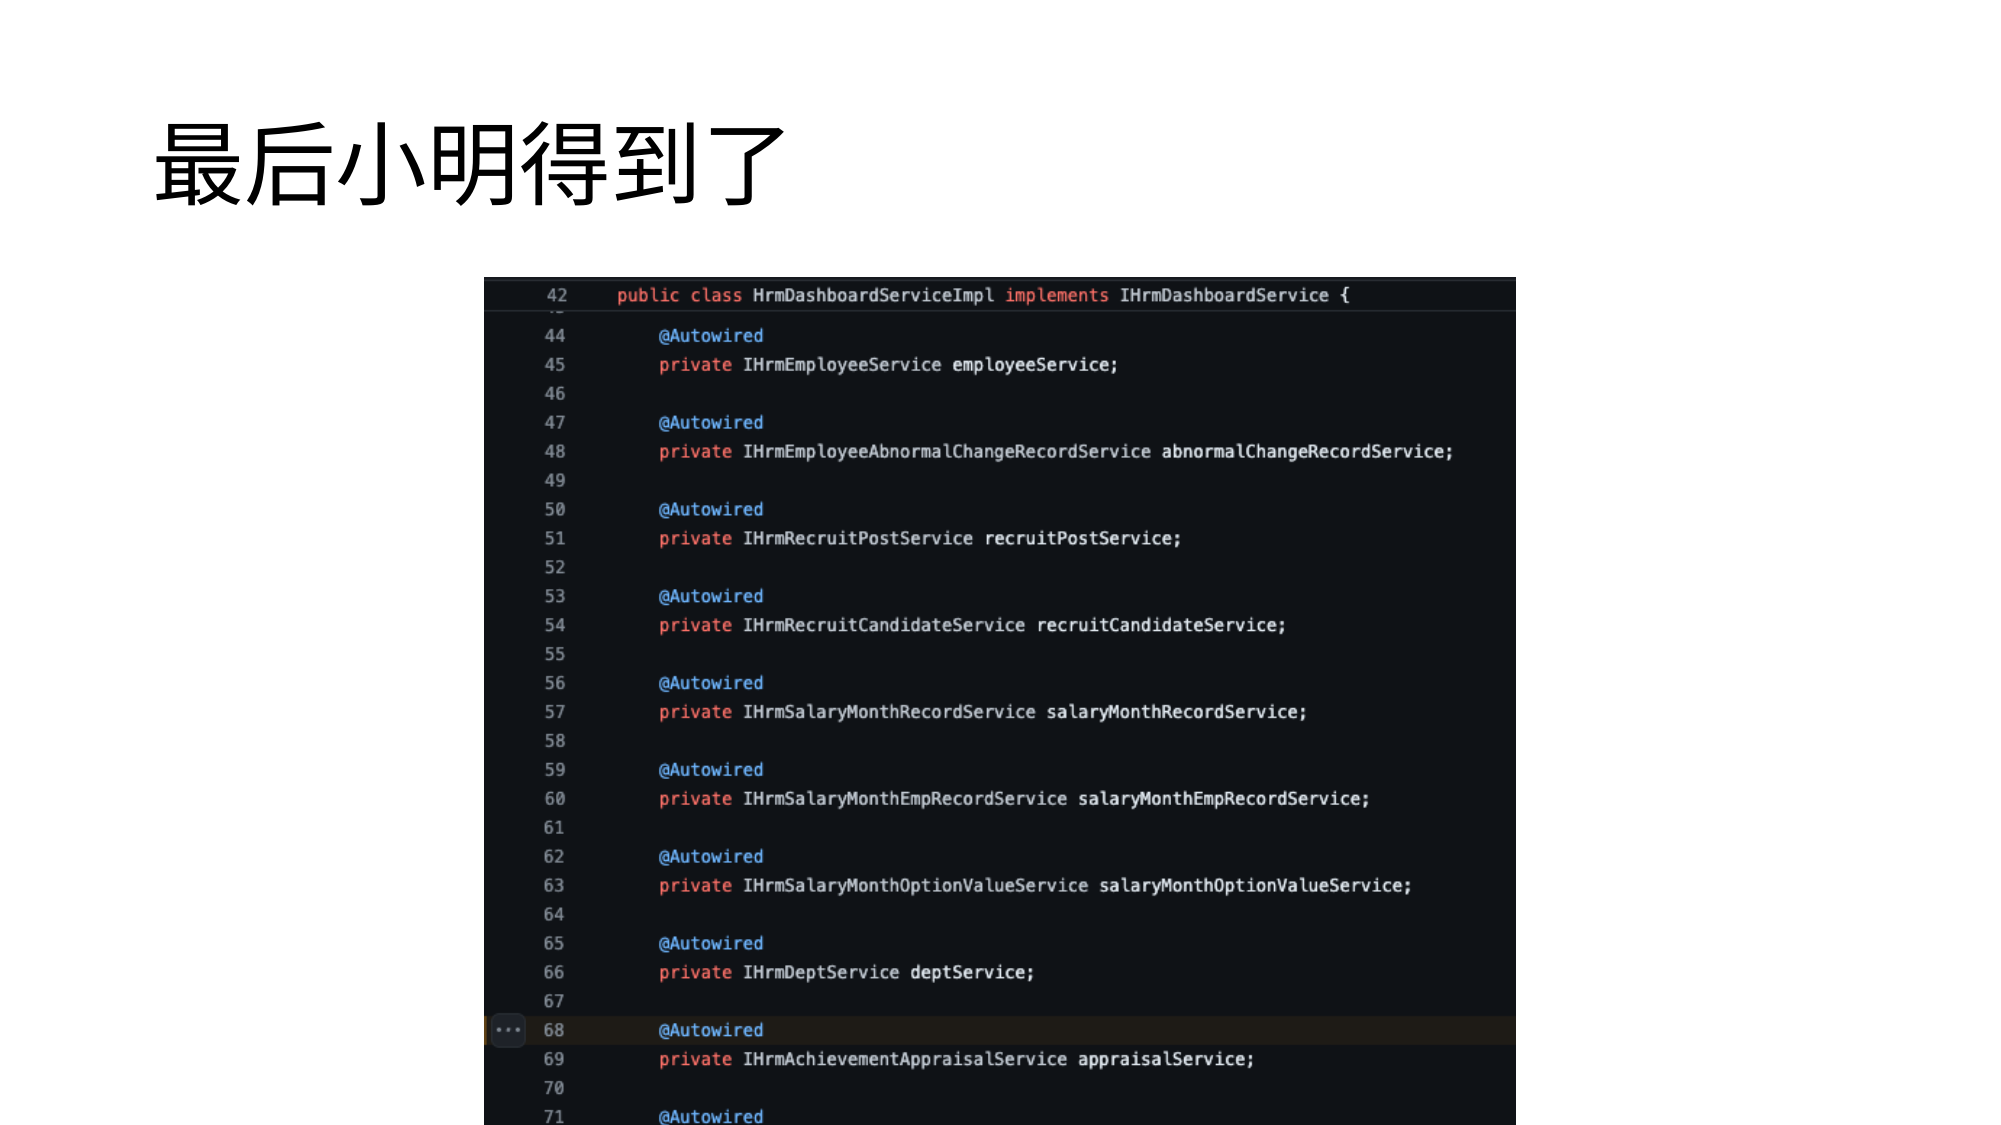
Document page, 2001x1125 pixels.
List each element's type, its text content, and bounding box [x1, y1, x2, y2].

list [484, 276, 1516, 1125]
title 最后小明得到了 [137, 59, 1863, 278]
